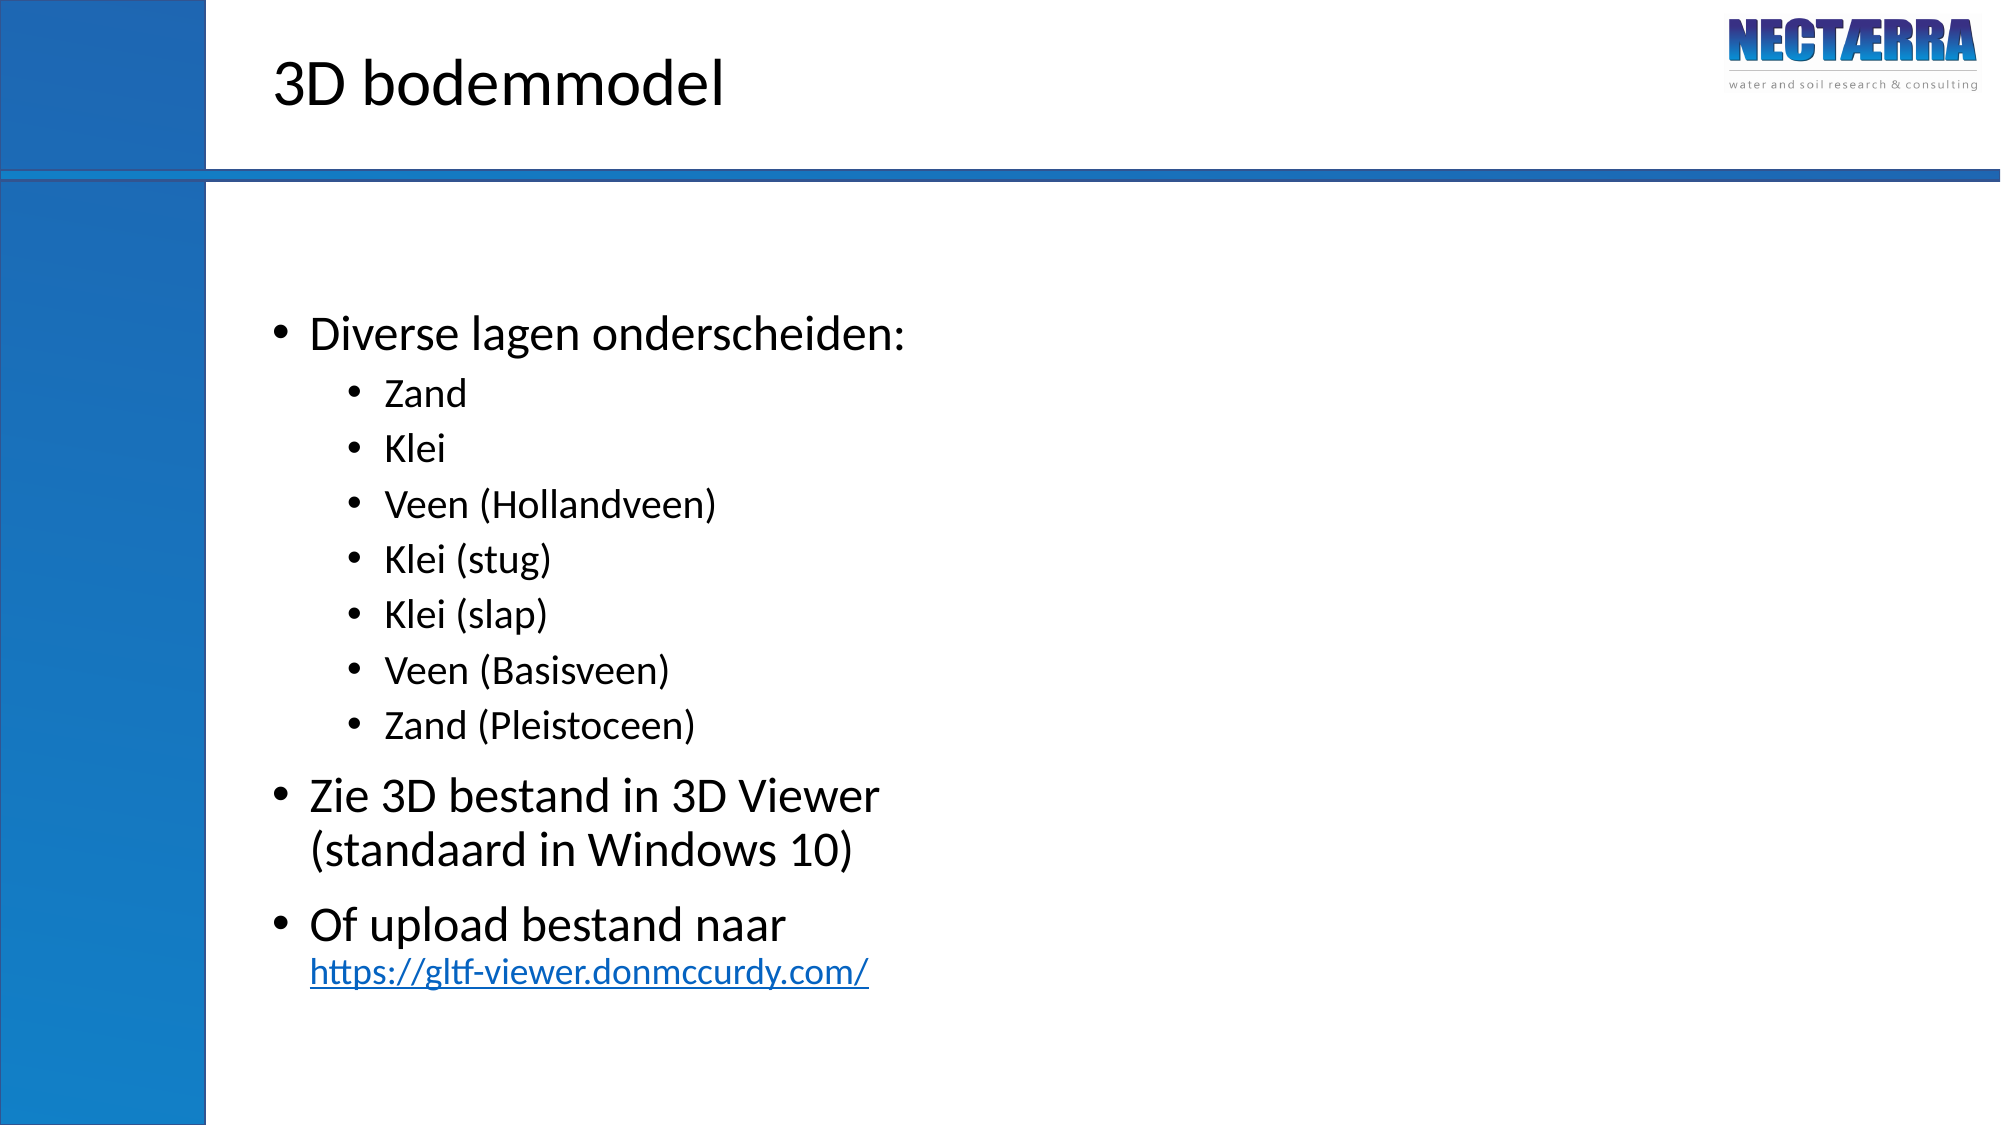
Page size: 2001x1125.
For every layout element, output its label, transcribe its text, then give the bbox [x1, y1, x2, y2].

list Diverse lagen onderscheiden: Zand Klei Veen (Hollandveen) Klei (stug) Klei (slap) Veen (Basisveen) Zand (Pleistoceen) Zie 3D bestand in 3D Viewer (standaard in Windows 10) Of upload bestand naar https://gltf-viewer.donmccurdy.com/ [257, 299, 944, 1014]
title 3D bodemmodel [257, 8, 1712, 160]
picture [1724, 13, 1982, 93]
